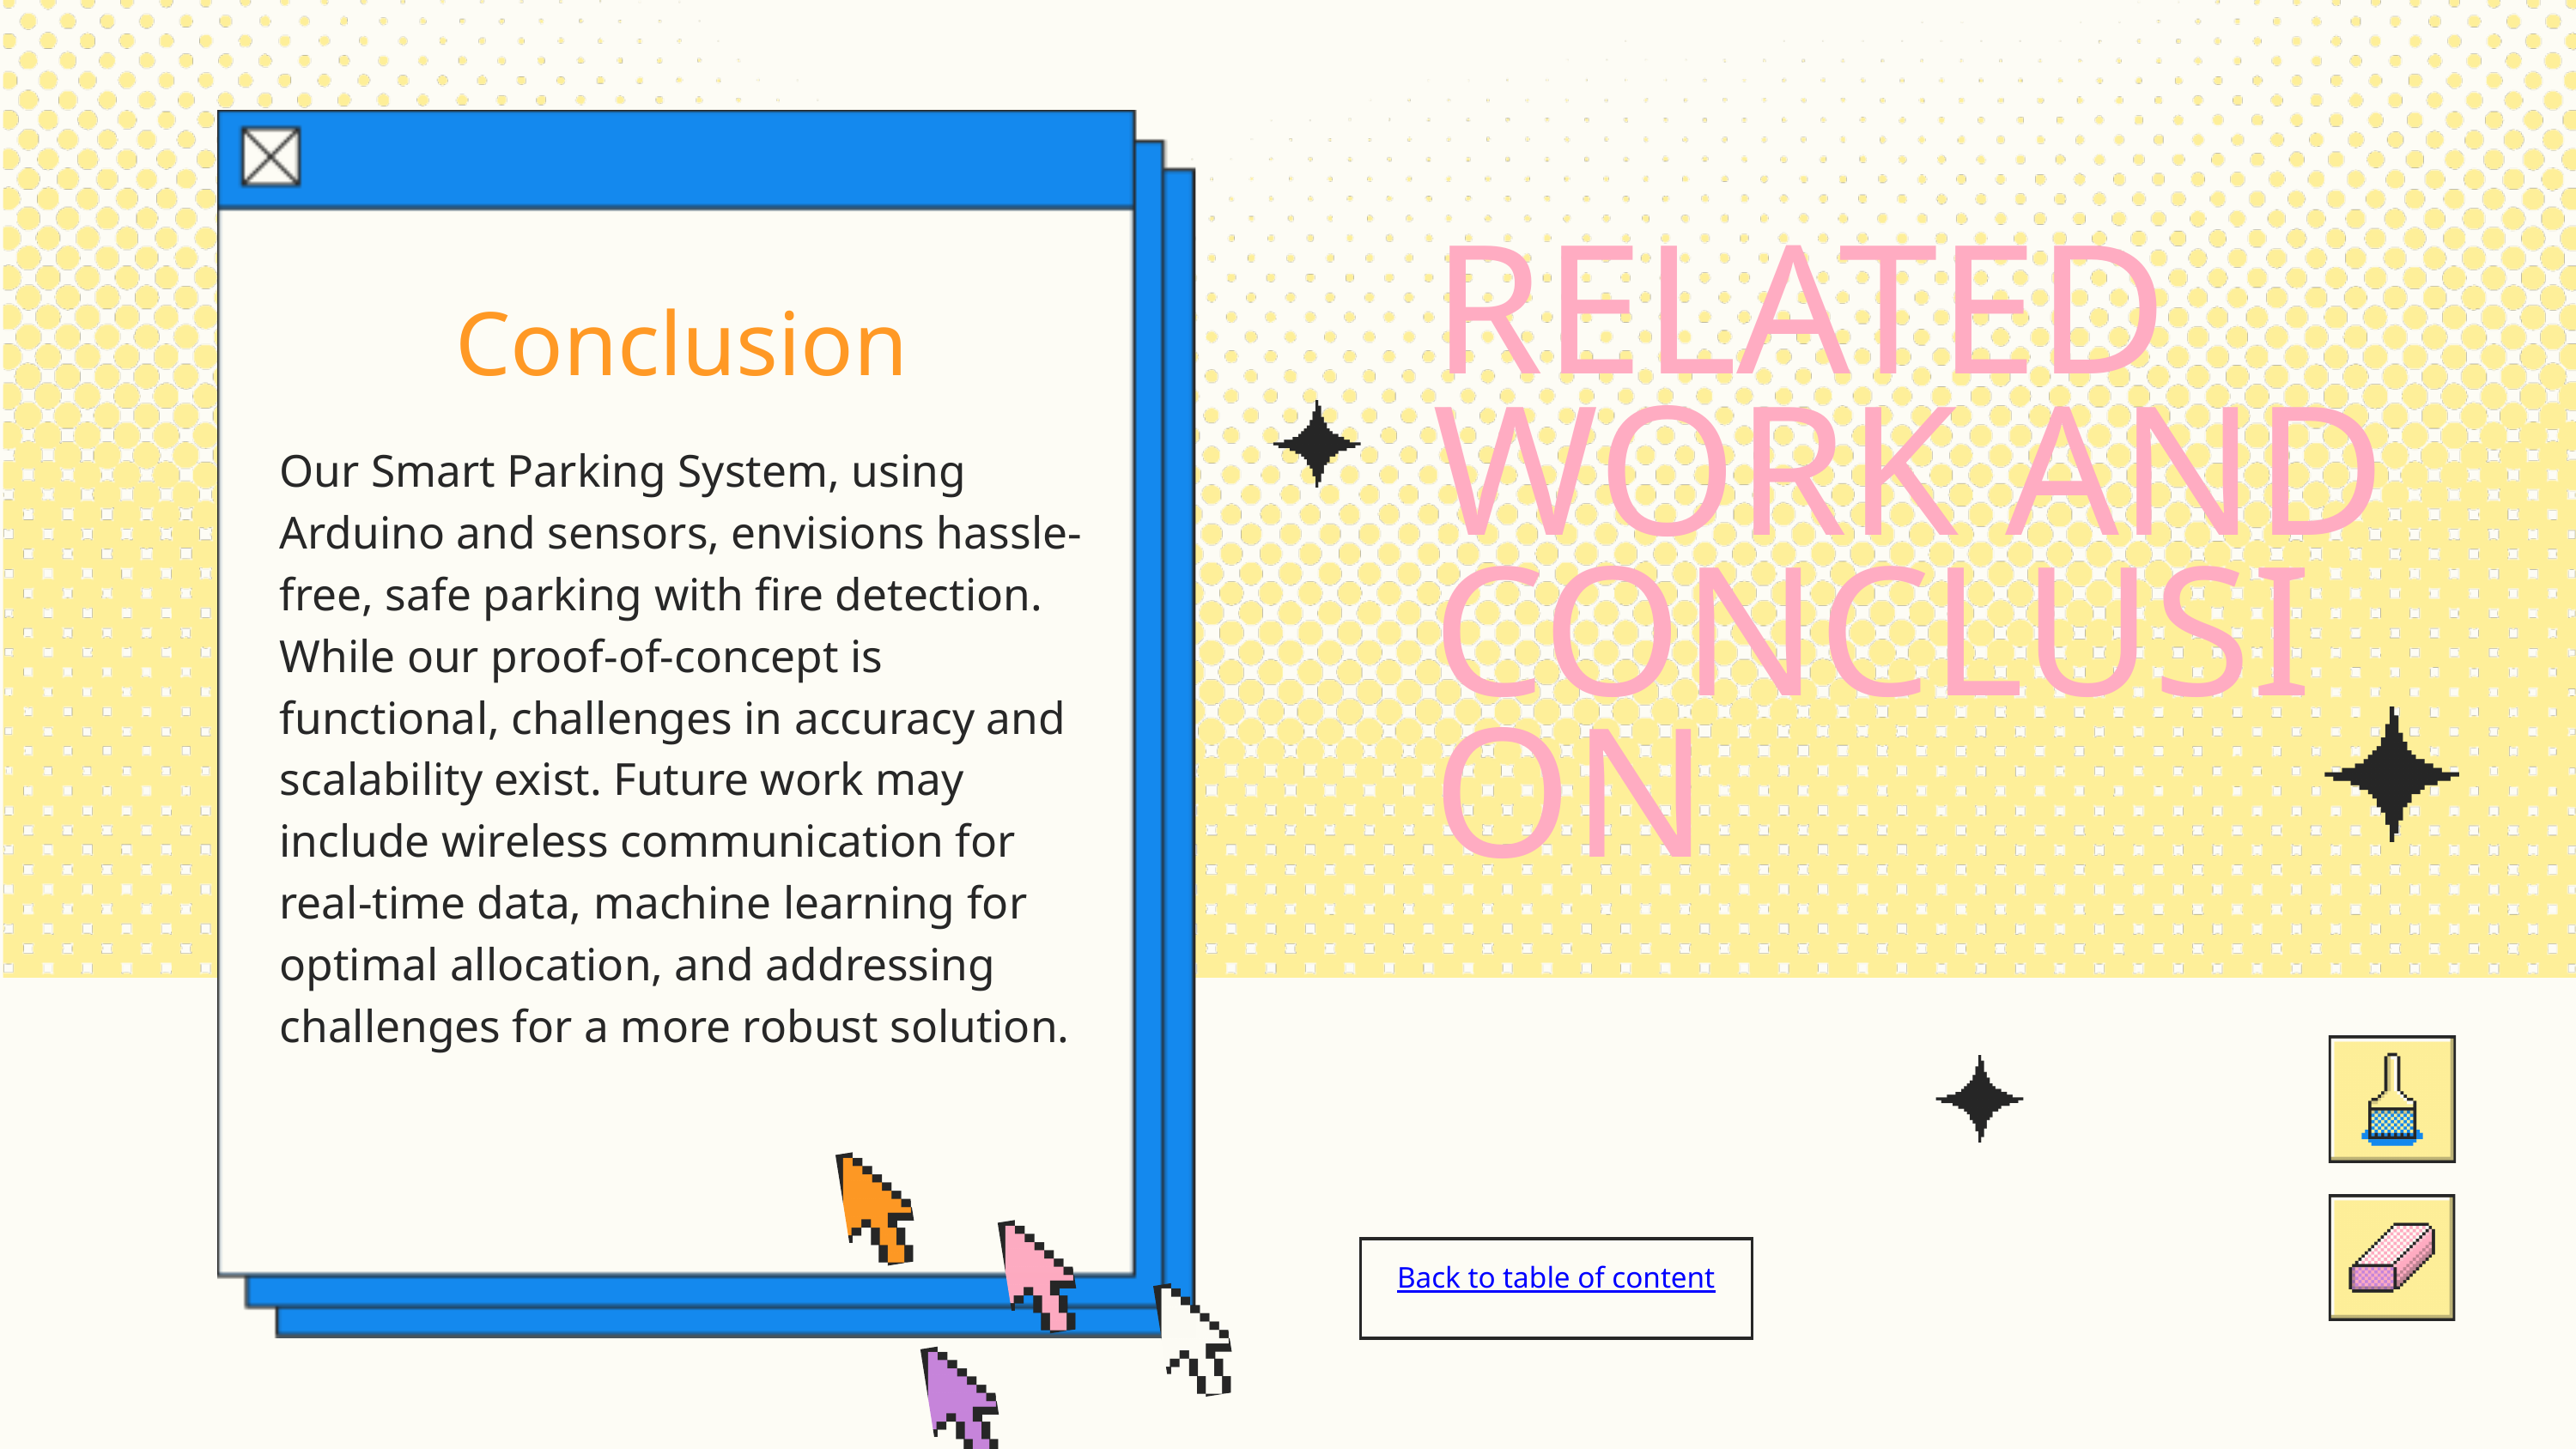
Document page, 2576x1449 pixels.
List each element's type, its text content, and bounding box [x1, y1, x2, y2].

text_box [2328, 1035, 2457, 1163]
text_box [2328, 1194, 2456, 1321]
text_box [2324, 706, 2459, 842]
text_box [1935, 1055, 2024, 1143]
text_box [1273, 400, 1361, 488]
text_box [836, 1162, 920, 1271]
text_box RELATED WORK AND CONCLUSION [1432, 248, 2392, 893]
text_box [1153, 1275, 1238, 1403]
text_box [997, 1212, 1083, 1339]
text_box [3, 0, 2576, 978]
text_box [279, 288, 1084, 1155]
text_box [1360, 1238, 1753, 1339]
text_box [920, 1338, 1005, 1449]
text_box [217, 110, 1196, 1338]
